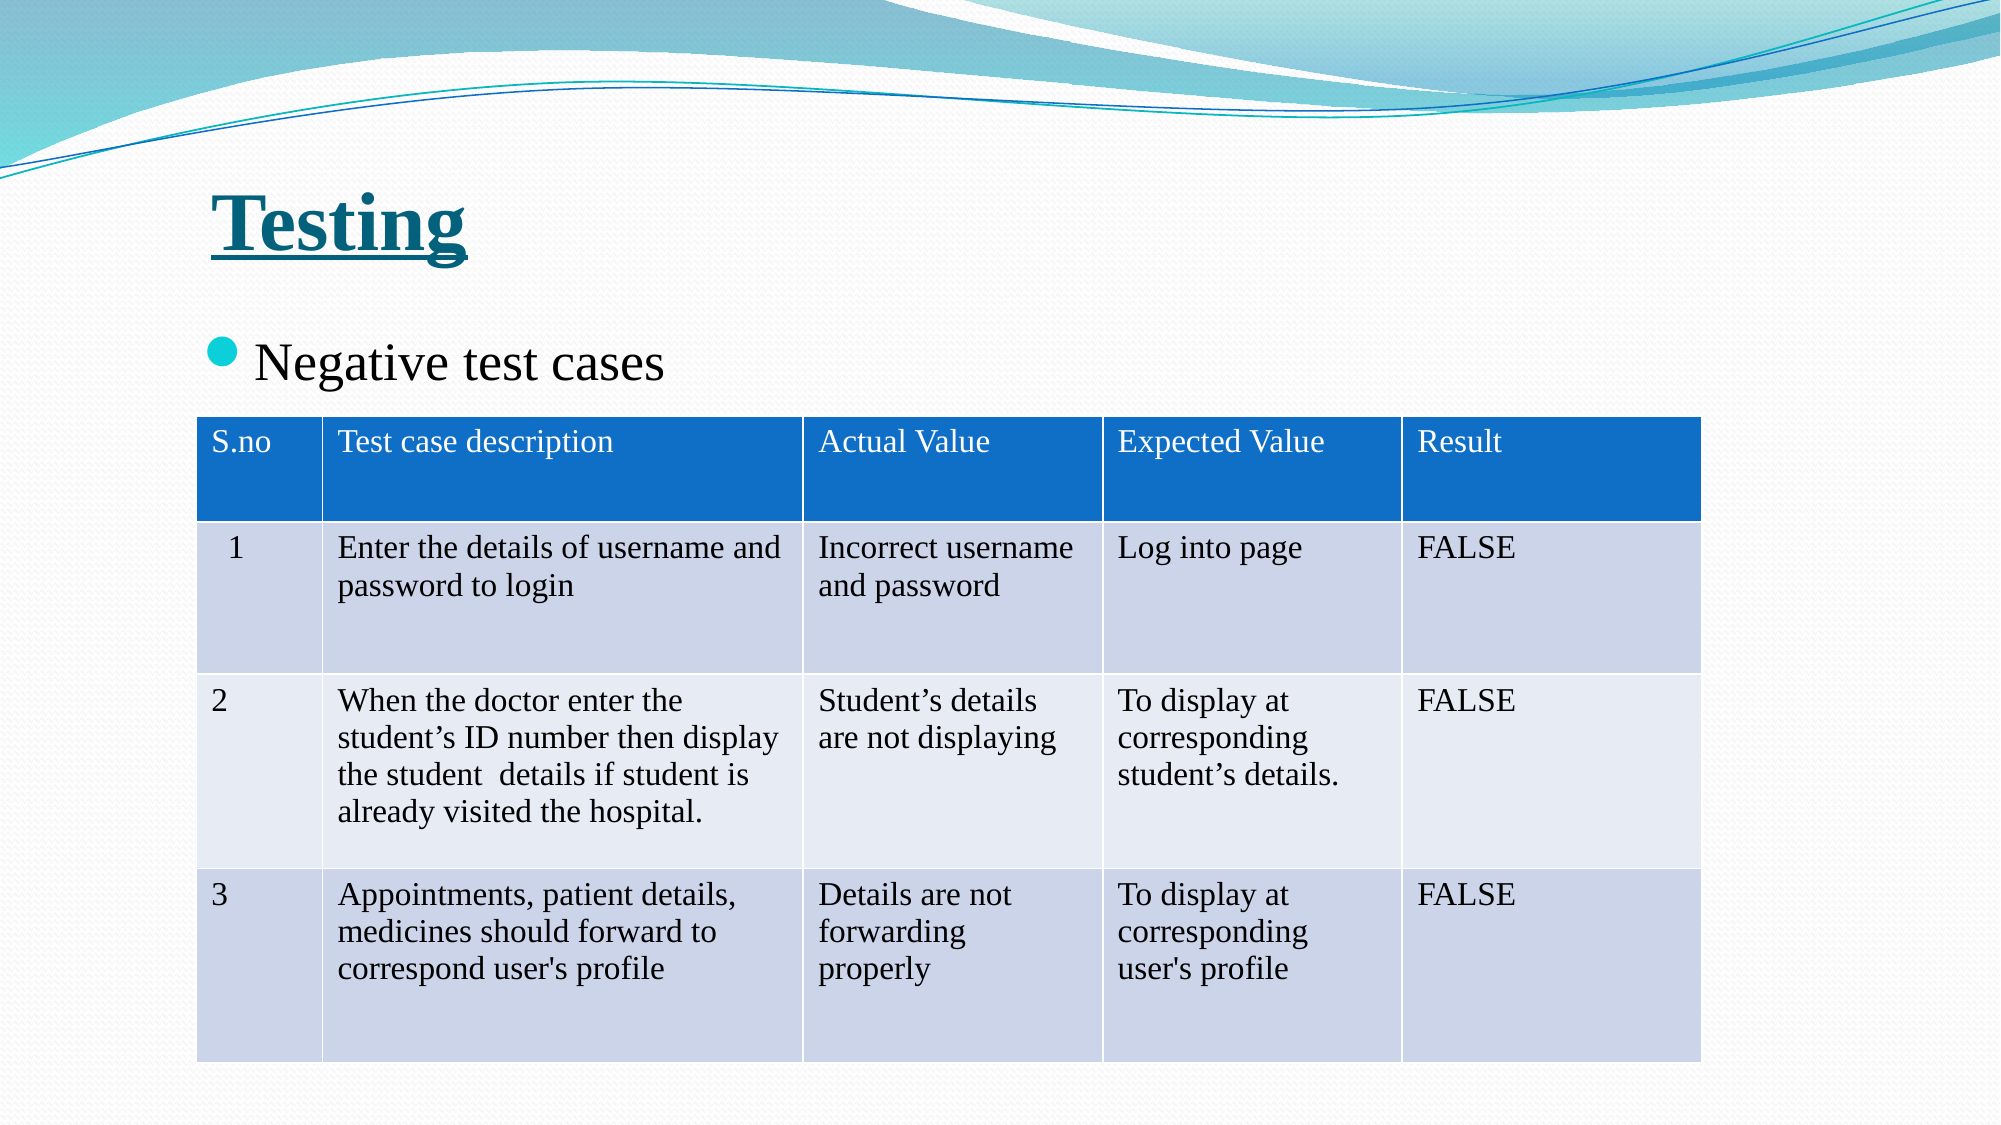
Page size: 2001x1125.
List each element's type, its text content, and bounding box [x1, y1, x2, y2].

table_cell FALSE [1403, 523, 1701, 673]
table_cell 3 [197, 869, 322, 1062]
table_cell Incorrect username and password [804, 523, 1102, 673]
table_header Actual Value [804, 417, 1102, 521]
table_cell Appointments, patient details, medicines should forward to correspond user's profile [323, 869, 802, 1062]
table_header Test case description [323, 417, 802, 521]
table_cell 2 [197, 675, 322, 868]
table_header S.no [197, 417, 322, 521]
table_cell Student’s details are not displaying [804, 675, 1102, 868]
table_header Expected Value [1104, 417, 1401, 521]
table_cell Enter the details of username and password to login [323, 523, 802, 673]
table_cell To display at corresponding user's profile [1104, 869, 1401, 1062]
table_header Result [1403, 417, 1701, 521]
table_cell FALSE [1403, 675, 1701, 868]
table_cell FALSE [1403, 869, 1701, 1062]
table_cell To display at corresponding student’s details. [1104, 675, 1401, 868]
table_cell 1 [197, 523, 322, 673]
table_cell Details are not forwarding properly [804, 869, 1102, 1062]
text_box Negative test cases [188, 318, 1773, 994]
table_cell When the doctor enter the student’s ID number then display the student details if student is already visited the hospital. [323, 675, 802, 868]
text_box Testing [196, 159, 1782, 319]
table_cell Log into page [1104, 523, 1401, 673]
